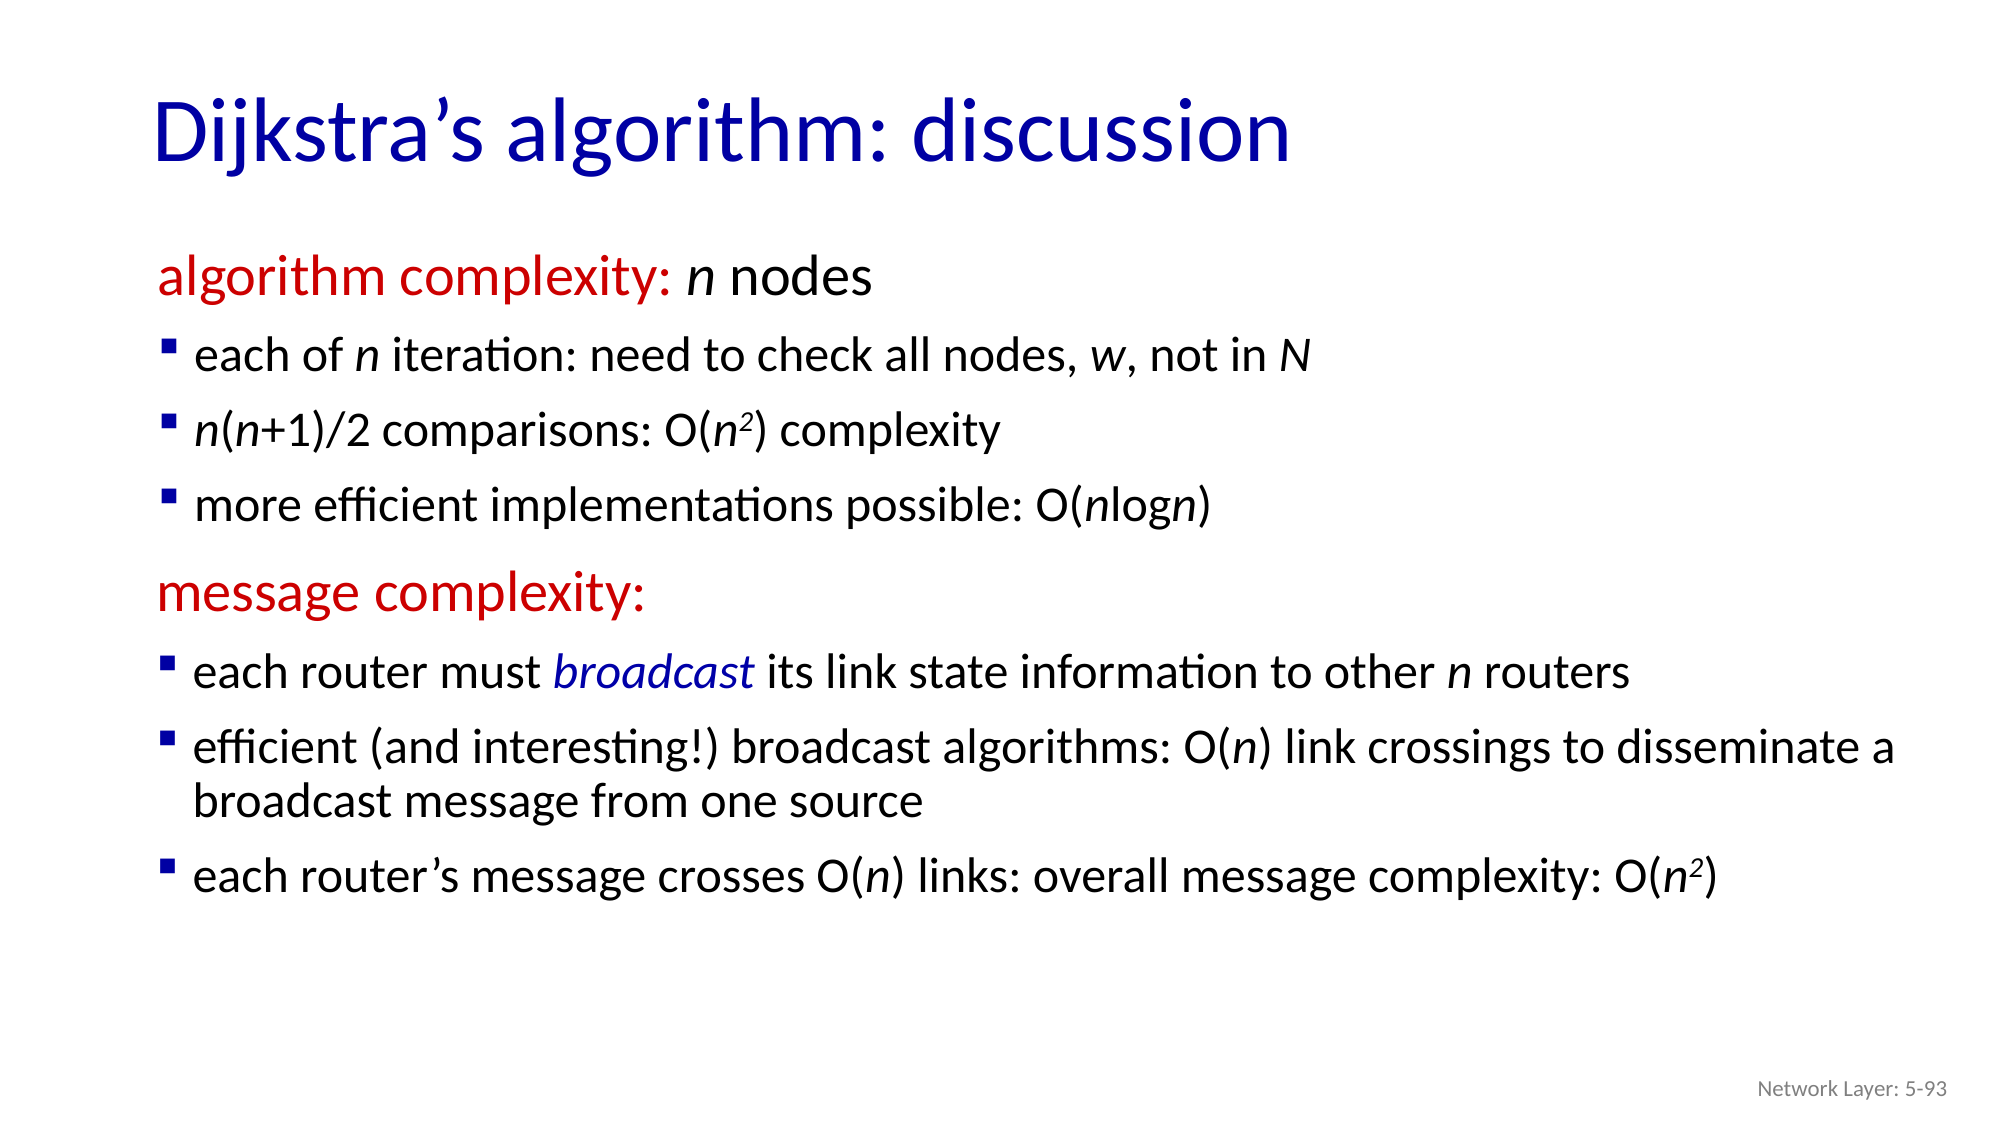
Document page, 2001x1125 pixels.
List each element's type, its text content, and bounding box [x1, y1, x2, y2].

title Dijkstra’s algorithm: discussion [137, 58, 1972, 205]
text_box message complexity: each router must broadcast its link state information to other n routers efficient (and interesting!) broadcast algorithms: O(n) link crossings to disseminate a broadcast message from one source each router’s message crosses O(n) links: overall message complexity: O(n2) [119, 554, 1975, 937]
slide_number Network Layer: 5-93 [1512, 1056, 1963, 1117]
text_box algorithm complexity: n nodes each of n iteration: need to check all nodes, w, not in N n(n+1)/2 comparisons: O(n2) complexity more efficient implementations possible: O(nlogn) [121, 237, 1550, 552]
